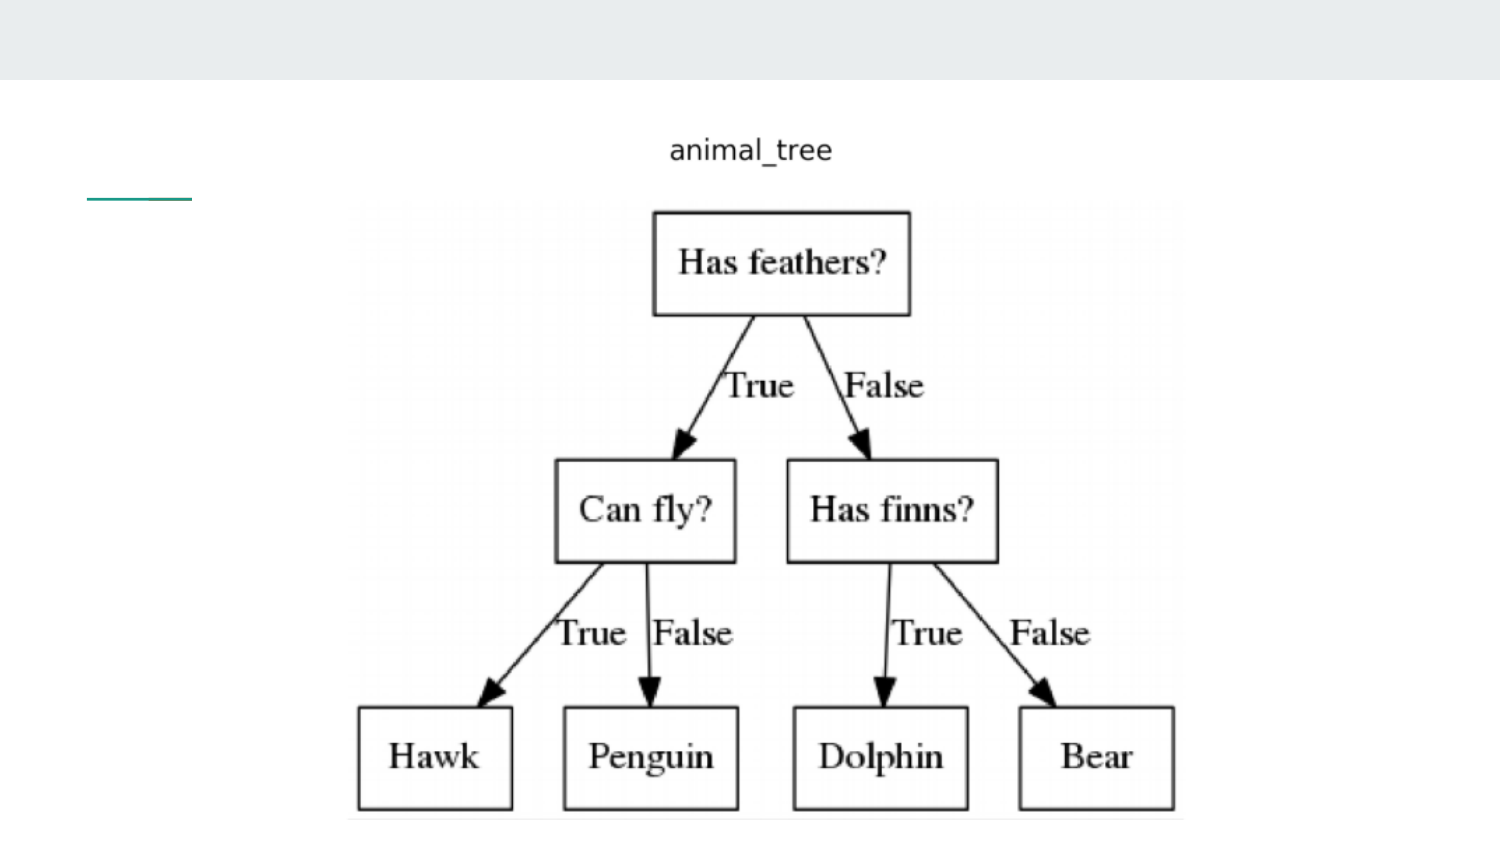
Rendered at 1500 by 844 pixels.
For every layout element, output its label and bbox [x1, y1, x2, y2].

picture [191, 100, 1344, 820]
